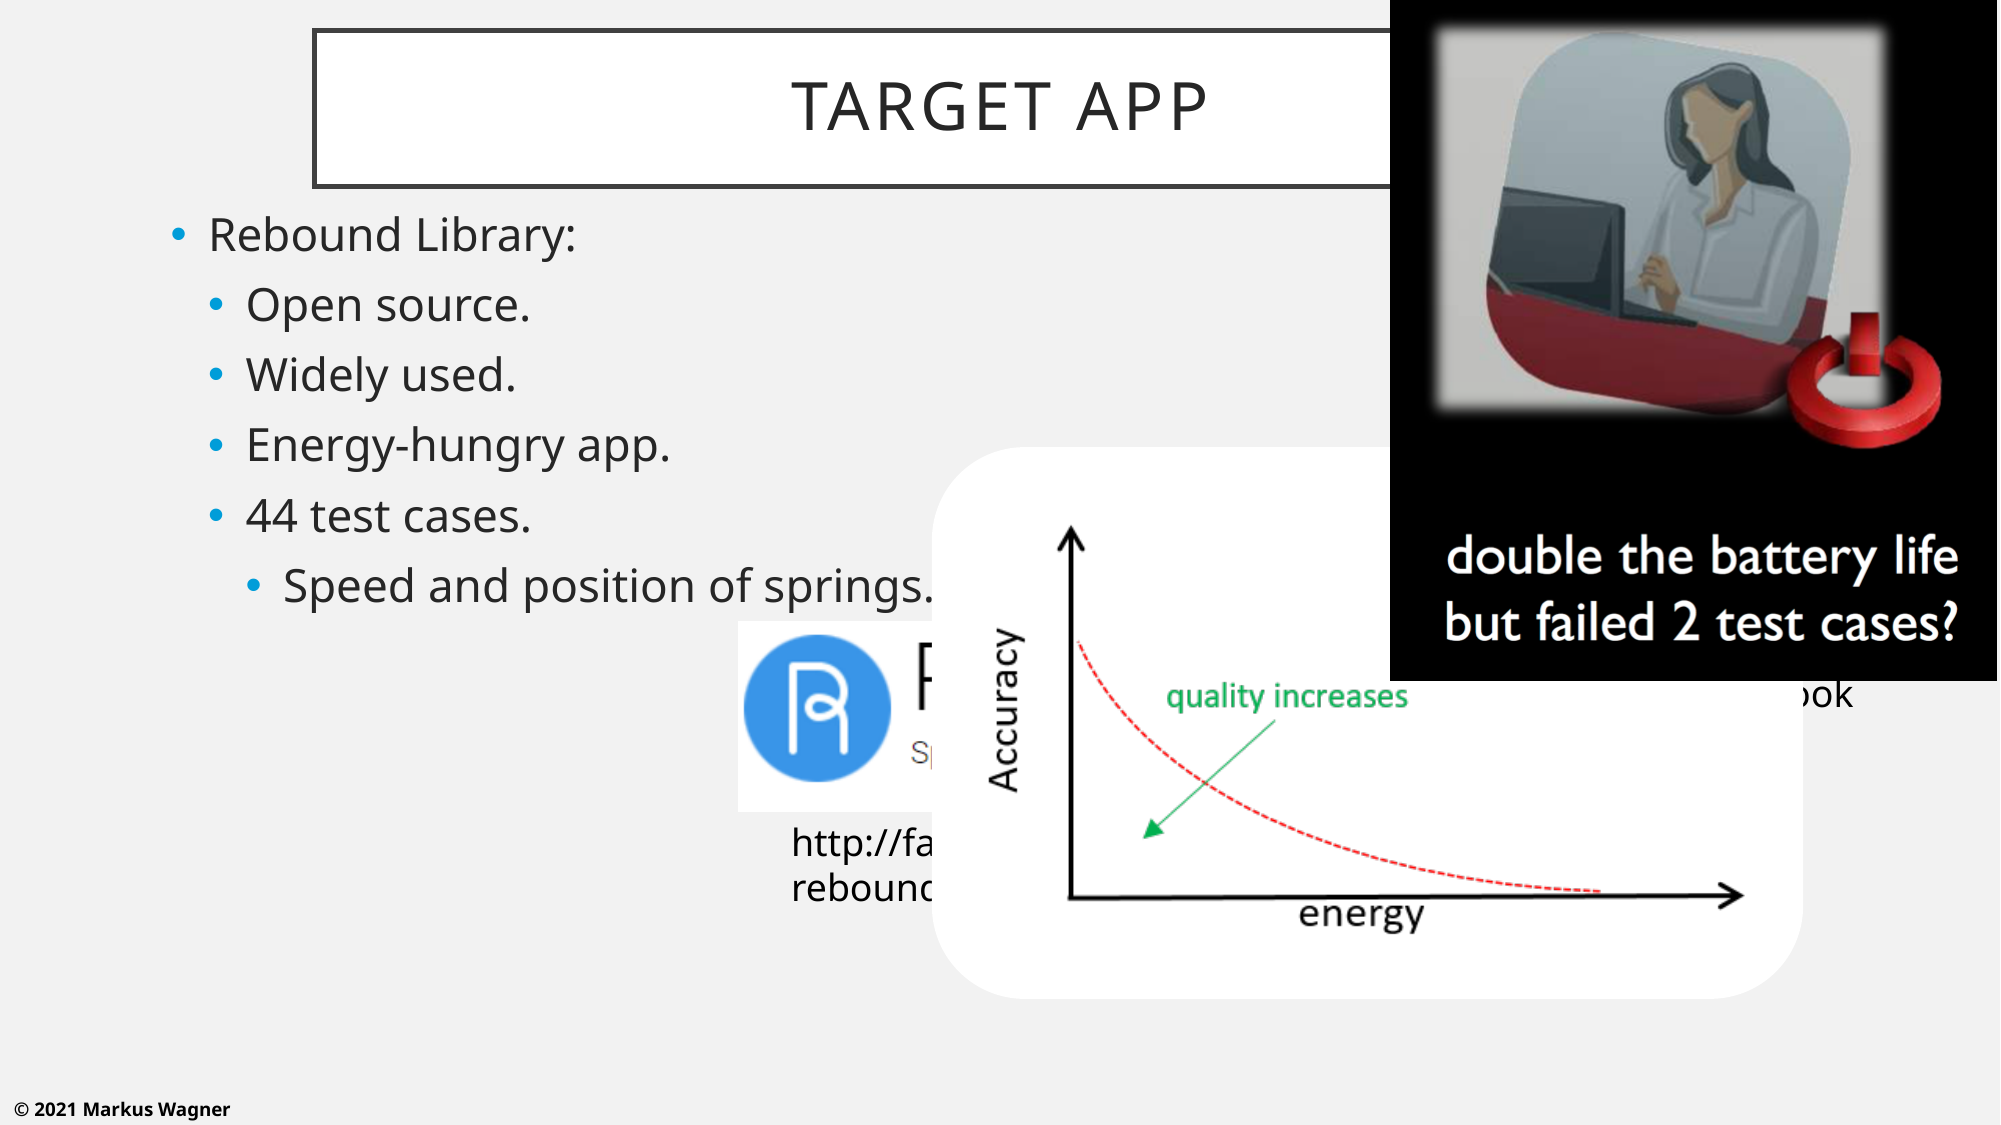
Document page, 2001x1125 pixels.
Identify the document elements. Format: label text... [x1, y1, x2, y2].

text_box Facebook Home [1804, 681, 1972, 768]
text_box Rebound Library: Open source. Widely used. Energy-hungry app. 44 test cases. Speed and position of springs. [118, 204, 2000, 1005]
text_box http://facebook.github.io/rebound/ [776, 812, 932, 917]
text_box [931, 447, 1390, 621]
text_box Target APP [314, 30, 1390, 187]
picture [738, 0, 1997, 967]
text_box [931, 681, 1804, 999]
